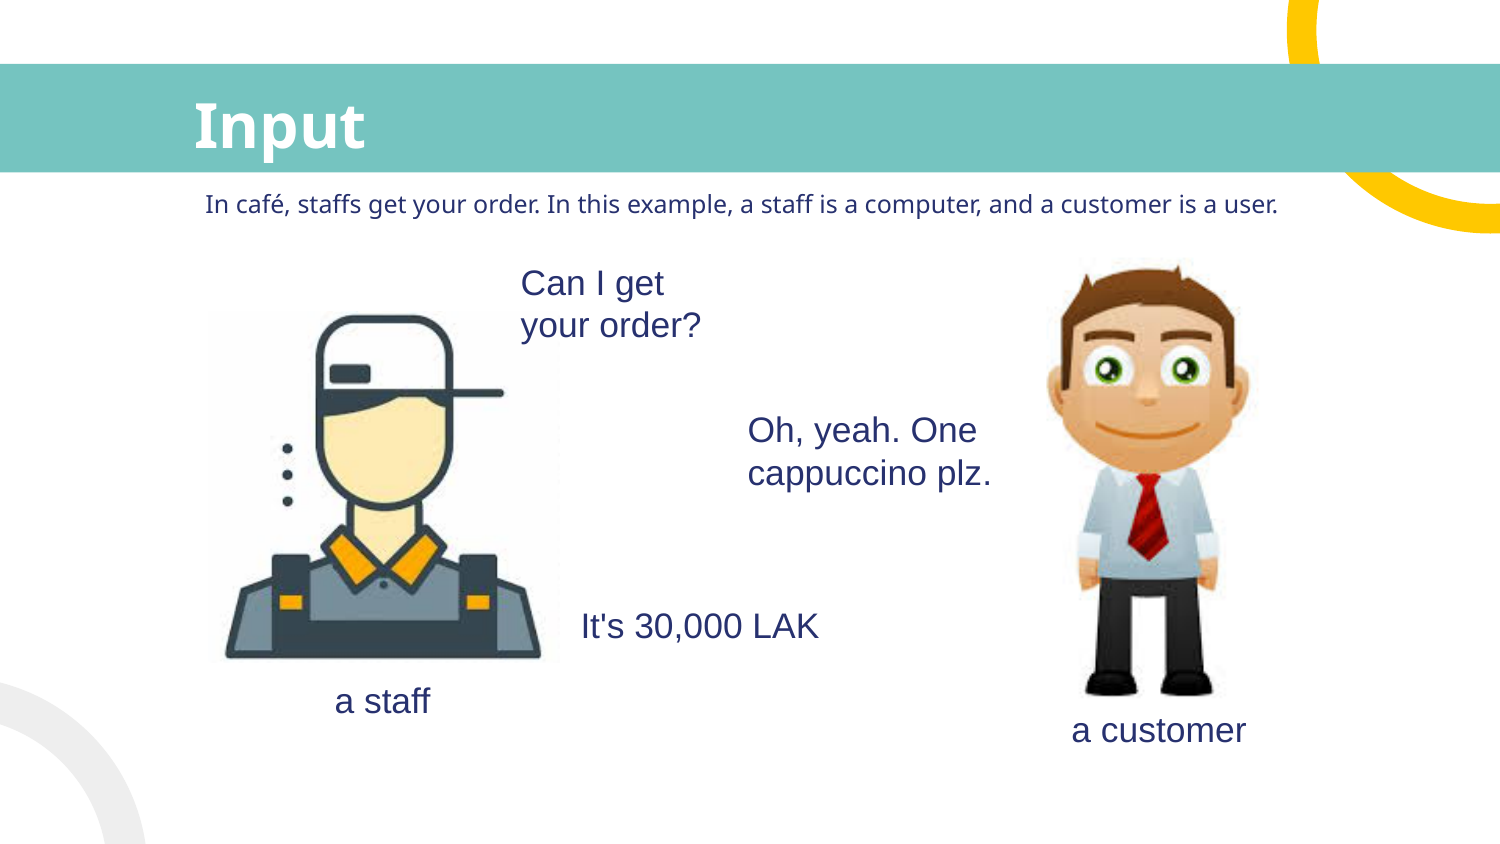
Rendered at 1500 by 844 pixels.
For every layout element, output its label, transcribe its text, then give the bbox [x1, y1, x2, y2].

text_box It's 30,000 LAK [566, 596, 867, 654]
picture [208, 310, 561, 663]
subtitle In café, staffs get your order. In this example, a staff is a computer, and a customer is a user. [115, 173, 1385, 422]
picture [933, 241, 1364, 729]
text_box Oh, yeah. One cappuccino plz. [732, 399, 928, 500]
text_box Can I get your order? [505, 252, 750, 353]
title Input [179, 71, 1449, 166]
text_box a customer [1056, 738, 1304, 757]
text_box a staff [319, 672, 533, 728]
